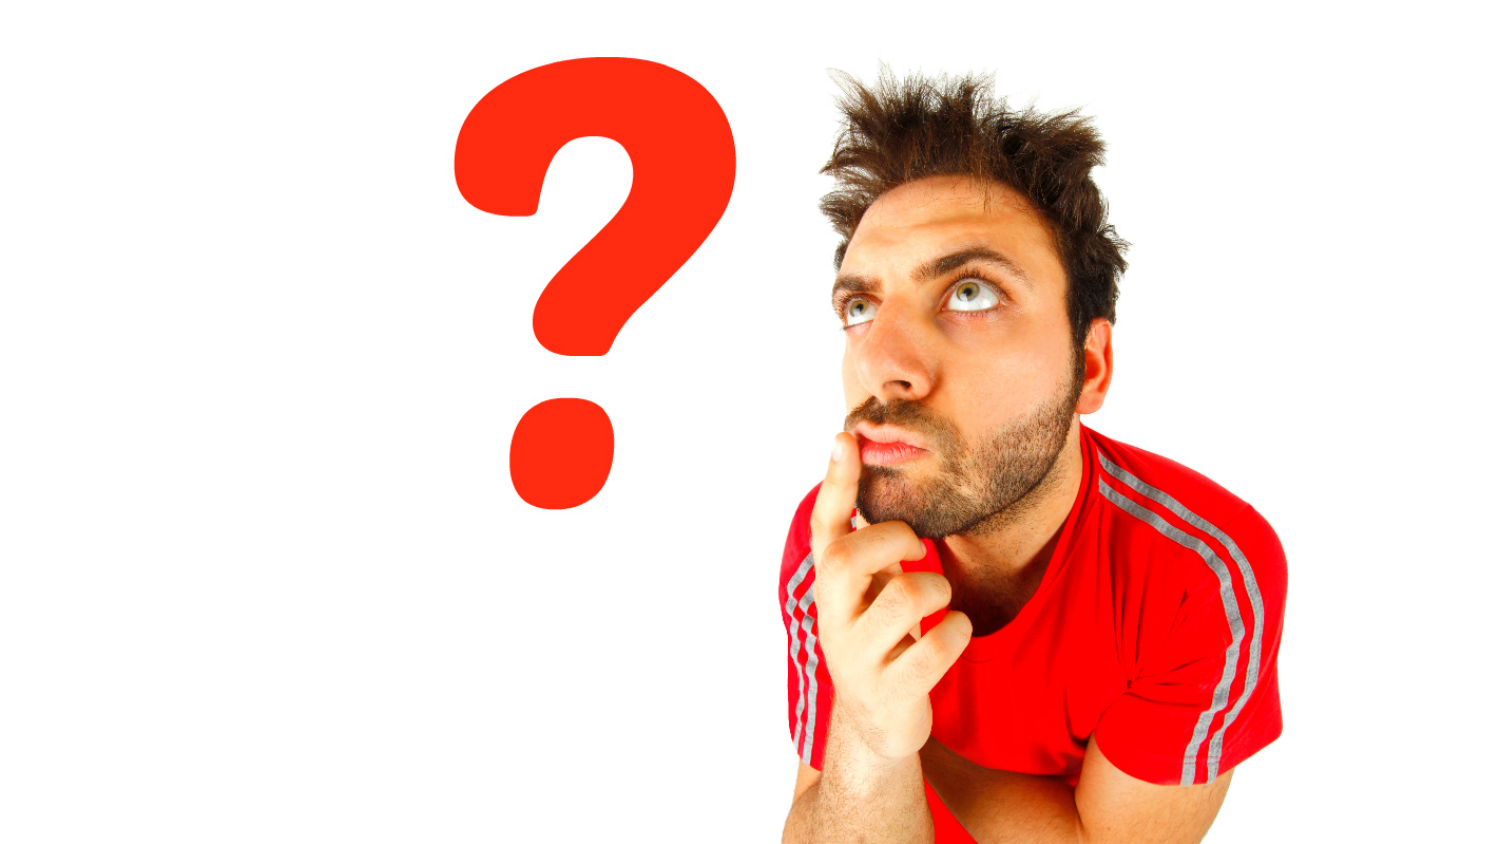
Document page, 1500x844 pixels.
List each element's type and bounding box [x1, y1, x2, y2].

picture [117, 0, 1383, 844]
